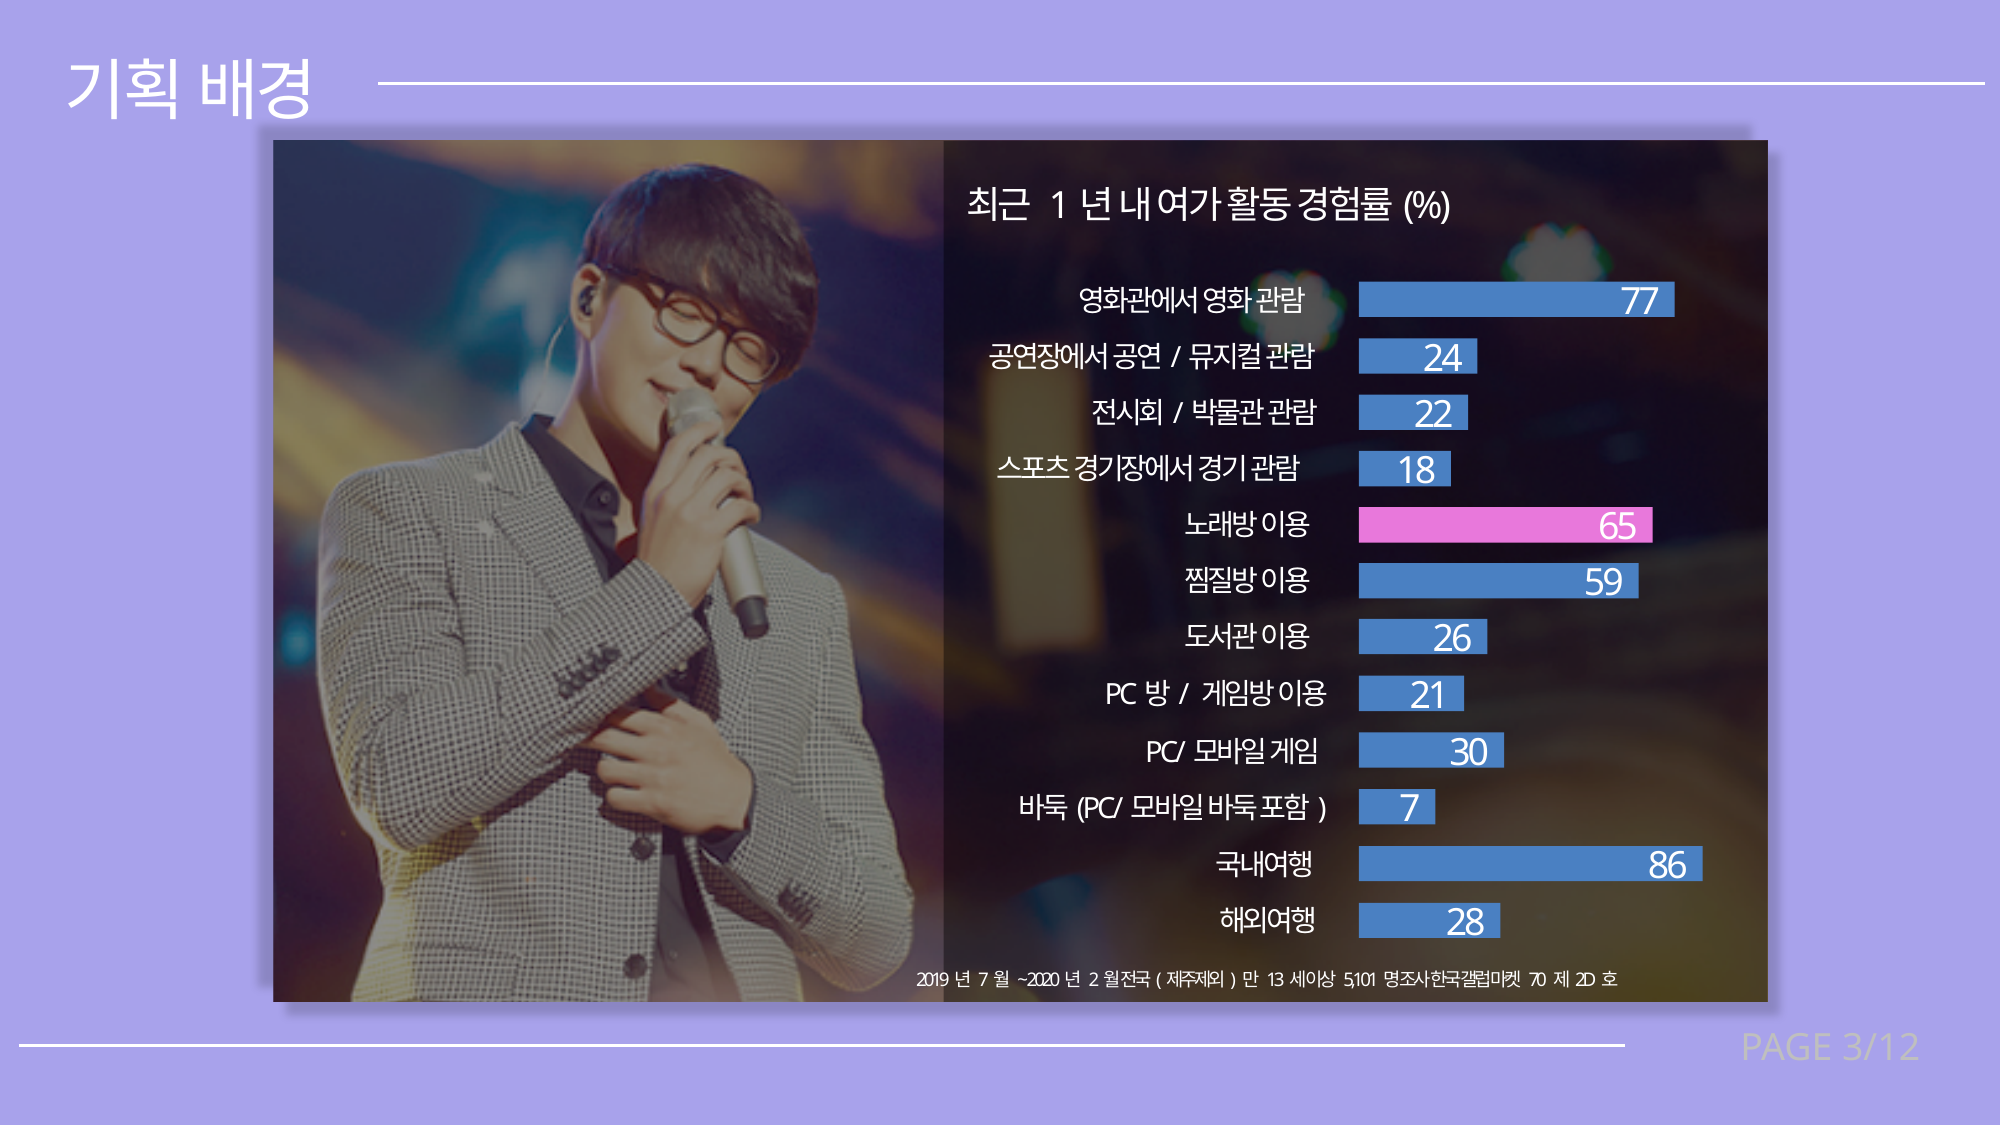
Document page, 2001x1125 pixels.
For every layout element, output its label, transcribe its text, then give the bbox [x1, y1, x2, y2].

text_box PAGE 3/12 [1725, 1015, 1936, 1076]
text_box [965, 274, 1339, 946]
text_box 기획 배경 [49, 40, 379, 136]
picture [273, 140, 1768, 1002]
